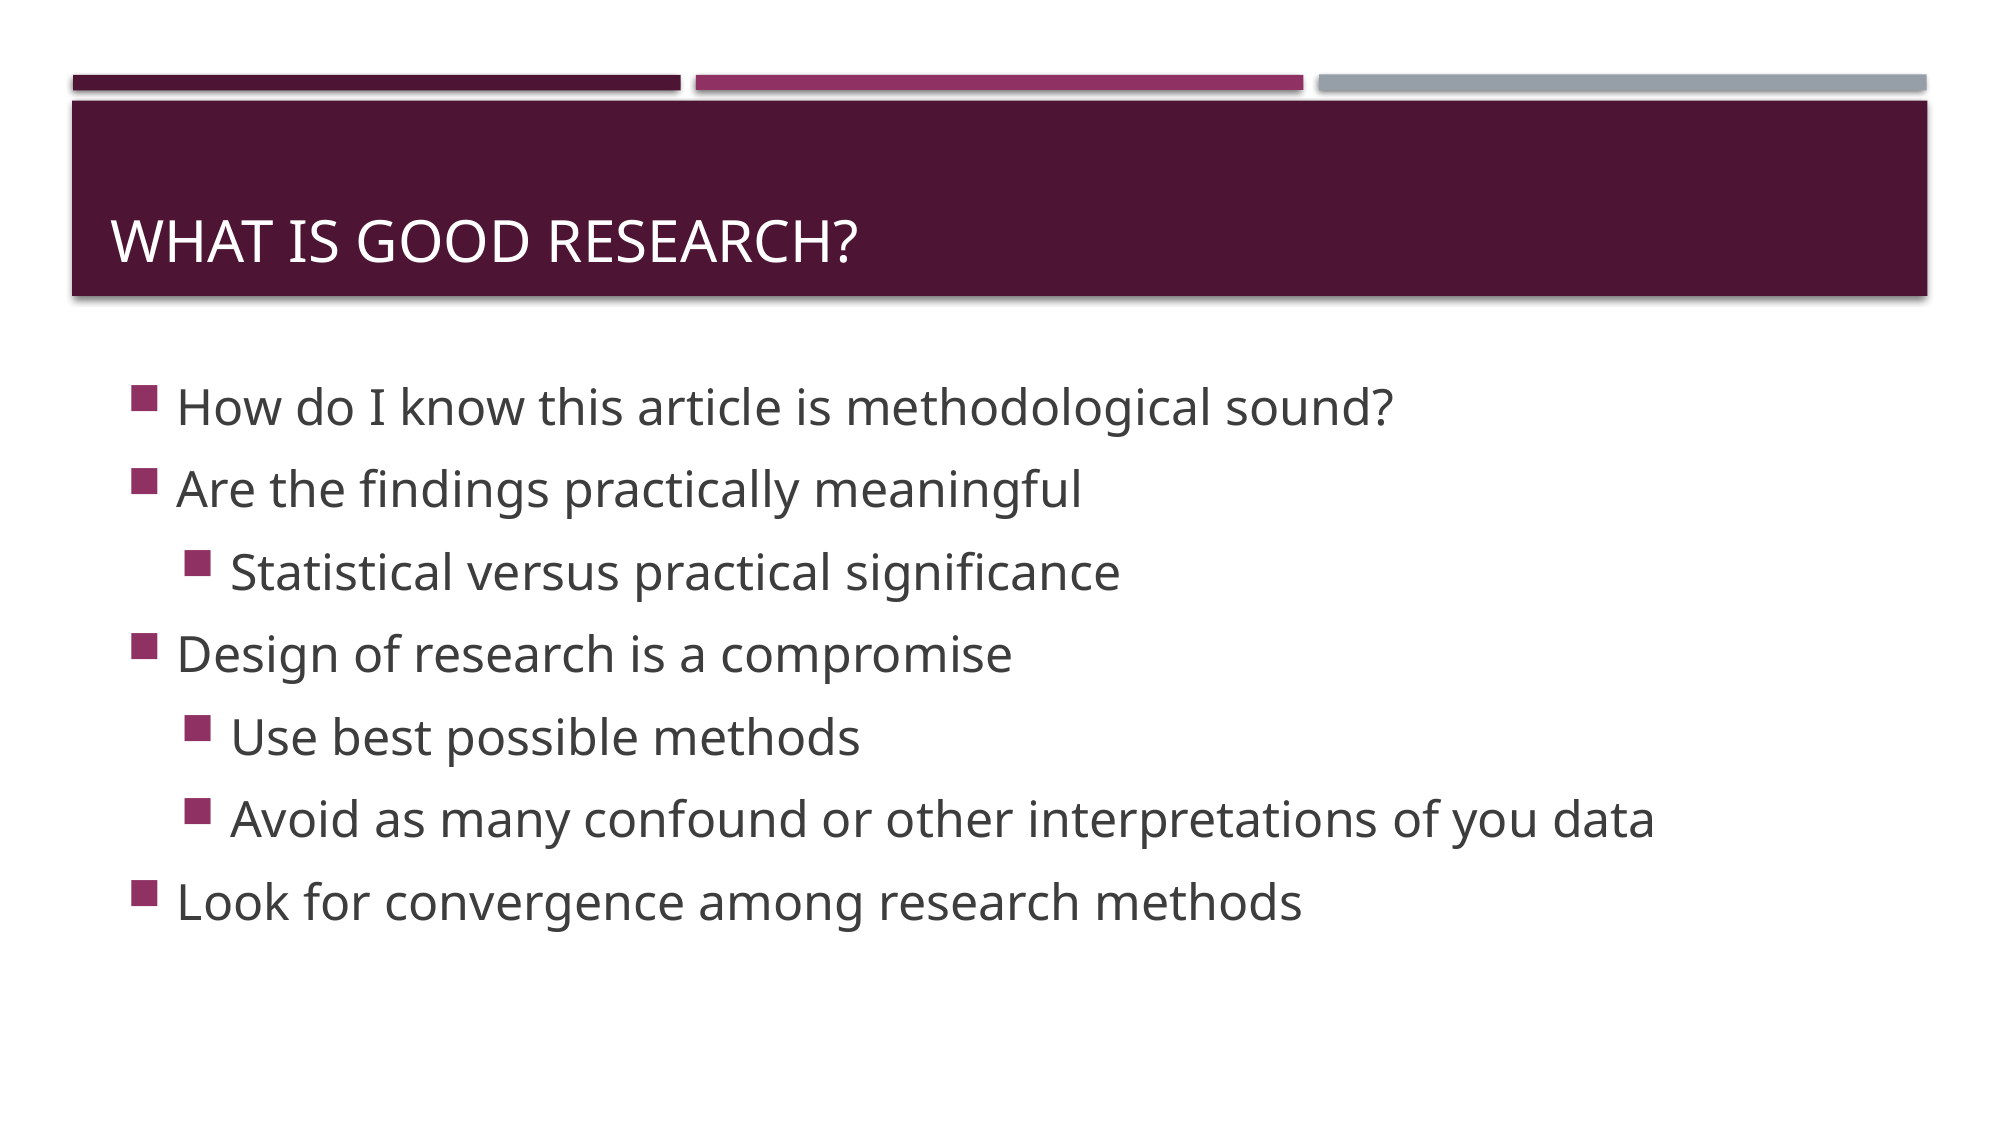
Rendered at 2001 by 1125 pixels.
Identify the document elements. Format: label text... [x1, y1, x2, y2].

title What is good research? [95, 115, 1905, 282]
list How do I know this article is methodological sound? Are the findings practically meaningful Statistical versus practical significance Design of research is a compromise Use best possible methods Avoid as many confound or other interpretations of you data Look for convergence among research methods [111, 391, 1921, 996]
